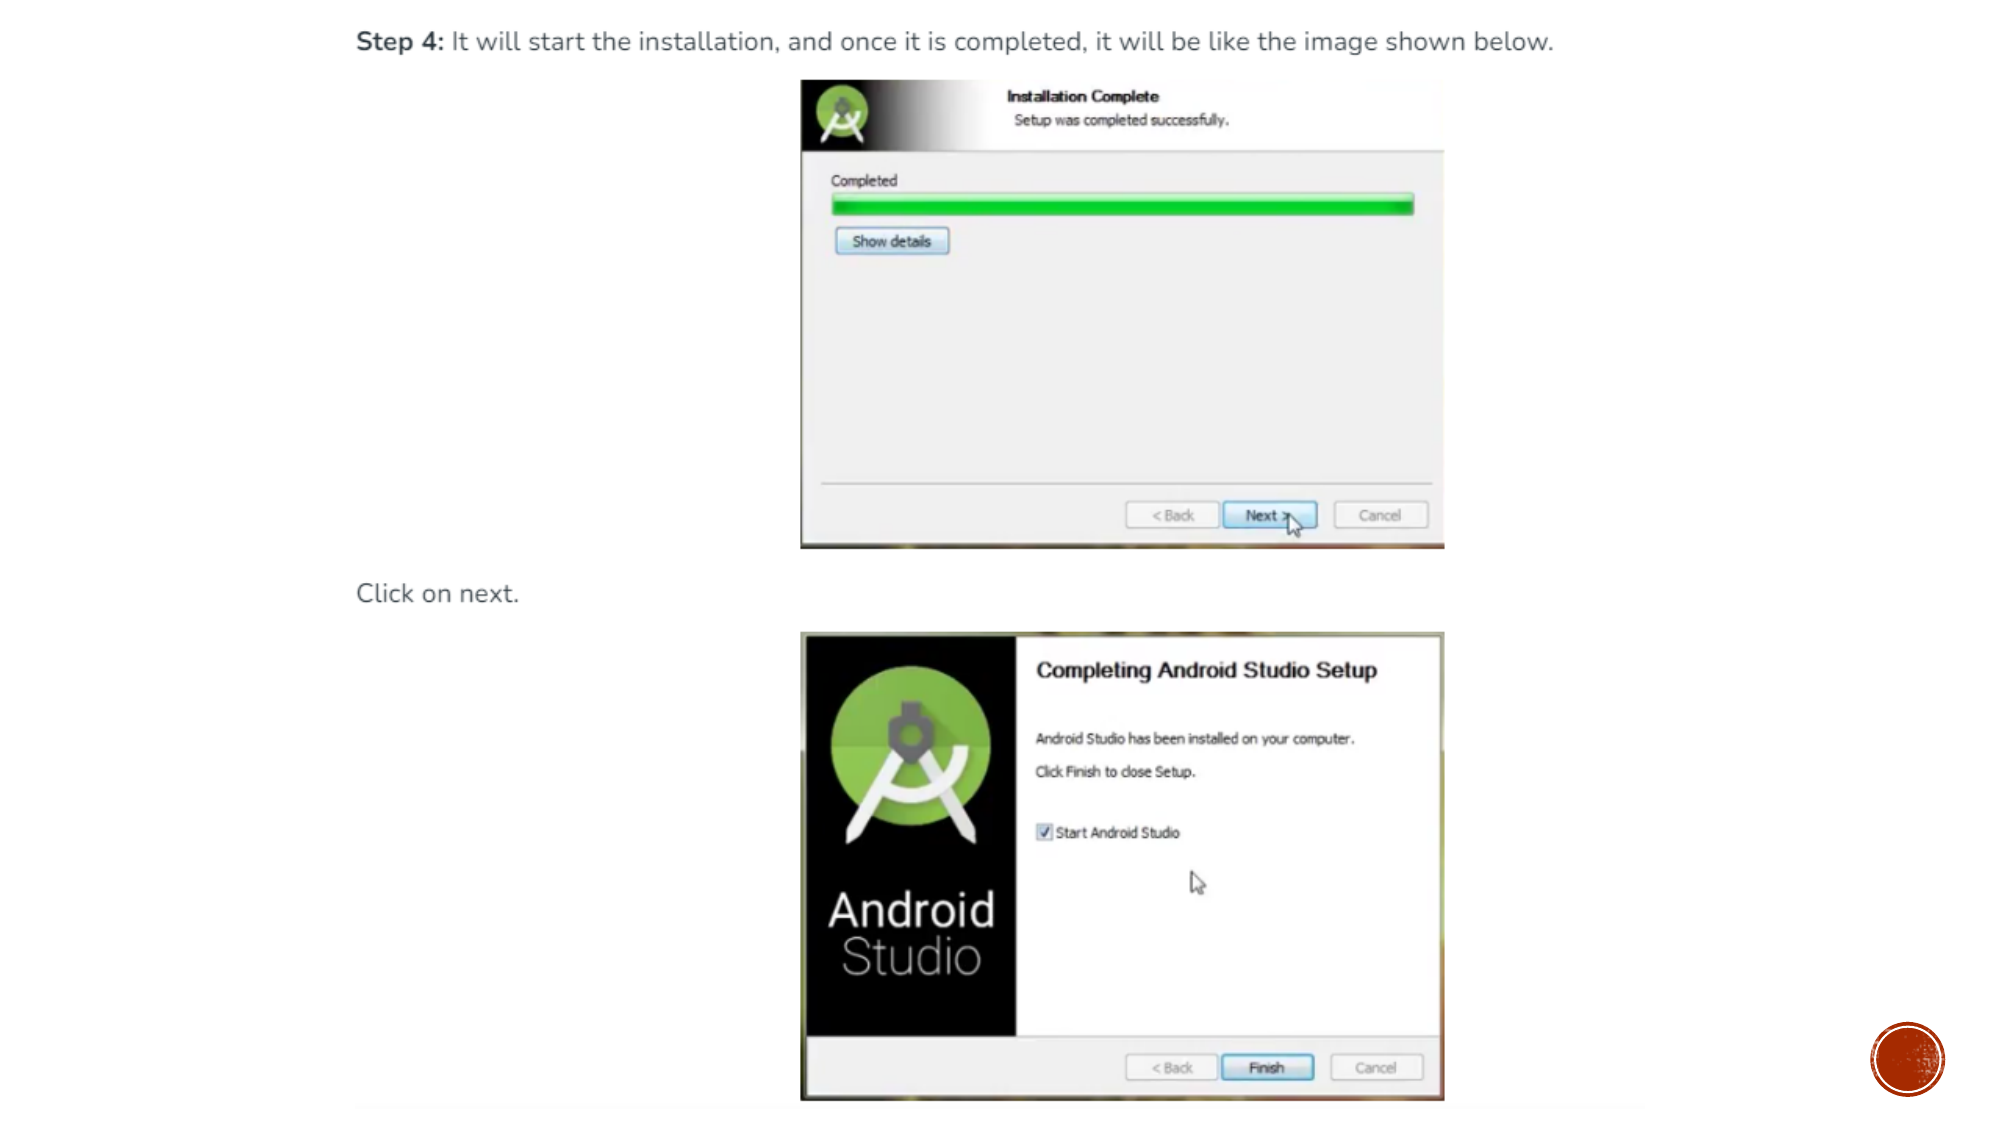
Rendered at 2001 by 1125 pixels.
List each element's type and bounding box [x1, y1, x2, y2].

picture [355, 16, 1645, 1109]
